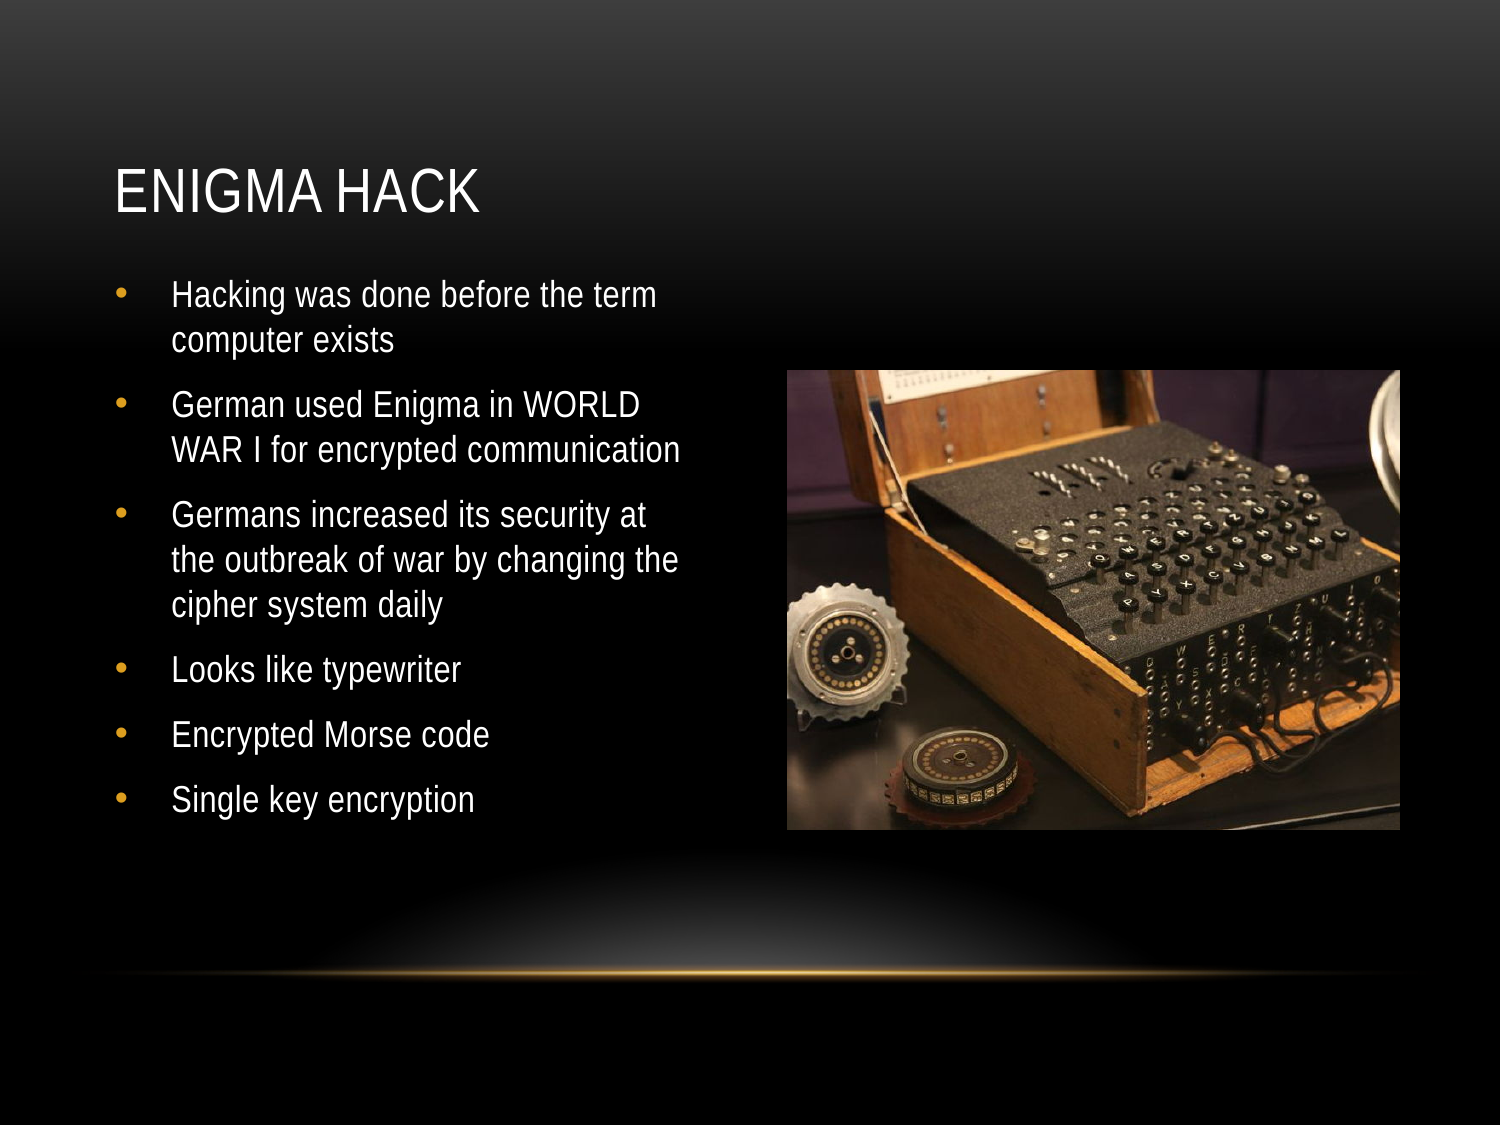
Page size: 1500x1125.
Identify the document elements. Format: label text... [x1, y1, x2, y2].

picture [0, 0, 1500, 1125]
list Hacking was done before the term computer exists German used Enigma in WORLD WAR I for encrypted communication Germans increased its security at the outbreak of war by changing the cipher system daily Looks like typewriter Encrypted Morse code Single key encryption [99, 262, 713, 938]
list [787, 370, 1401, 830]
title ENIGMA HACK [99, 45, 1400, 233]
